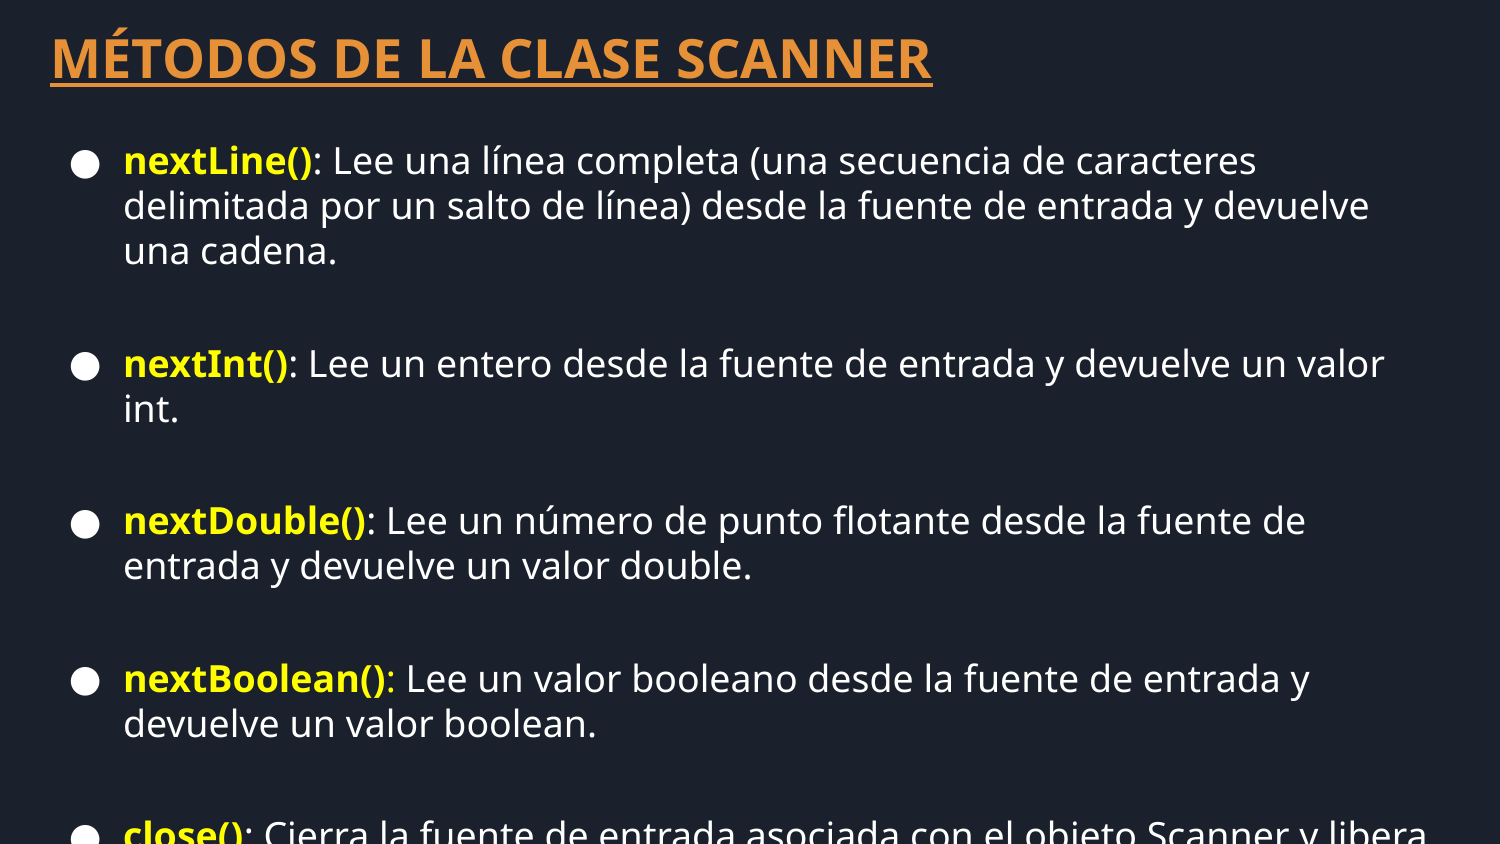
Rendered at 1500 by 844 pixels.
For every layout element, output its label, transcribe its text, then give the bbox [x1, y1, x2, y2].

text_box nextLine(): Lee una línea completa (una secuencia de caracteres delimitada por un salto de línea) desde la fuente de entrada y devuelve una cadena. nextInt(): Lee un entero desde la fuente de entrada y devuelve un valor int. nextDouble(): Lee un número de punto flotante desde la fuente de entrada y devuelve un valor double. nextBoolean(): Lee un valor booleano desde la fuente de entrada y devuelve un valor boolean. close(): Cierra la fuente de entrada asociada con el objeto Scanner y libera cualquier recurso asociado. [33, 122, 1448, 844]
text_box MÉTODOS DE LA CLASE SCANNER [35, 9, 1104, 105]
